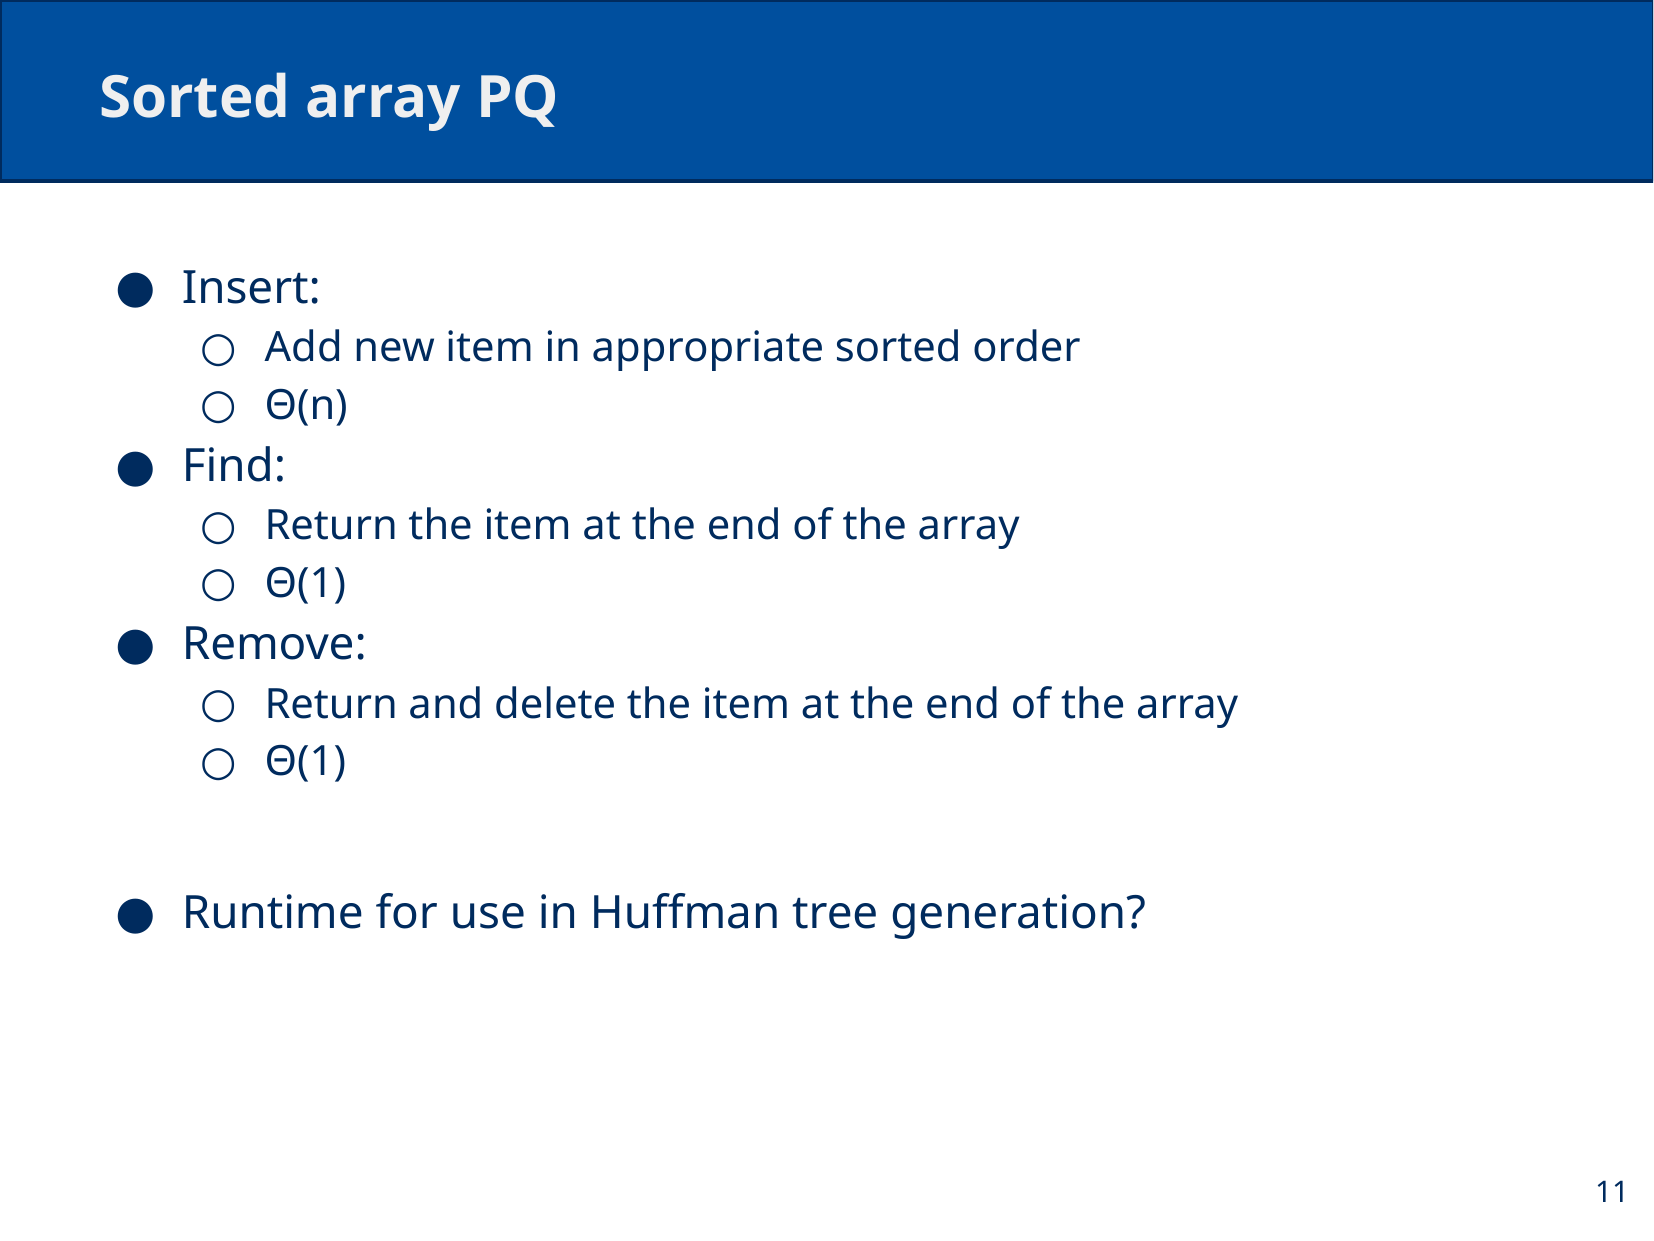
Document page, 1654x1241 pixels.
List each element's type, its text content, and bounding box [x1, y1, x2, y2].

slide_number 11 [1546, 1145, 1647, 1241]
list Insert: Add new item in appropriate sorted order Θ(n) Find: Return the item at the end of the array Θ(1) Remove: Return and delete the item at the end of the array Θ(1) Runtime for use in Huffman tree generation? [82, 232, 1571, 1188]
title Sorted array PQ [82, 36, 1571, 146]
